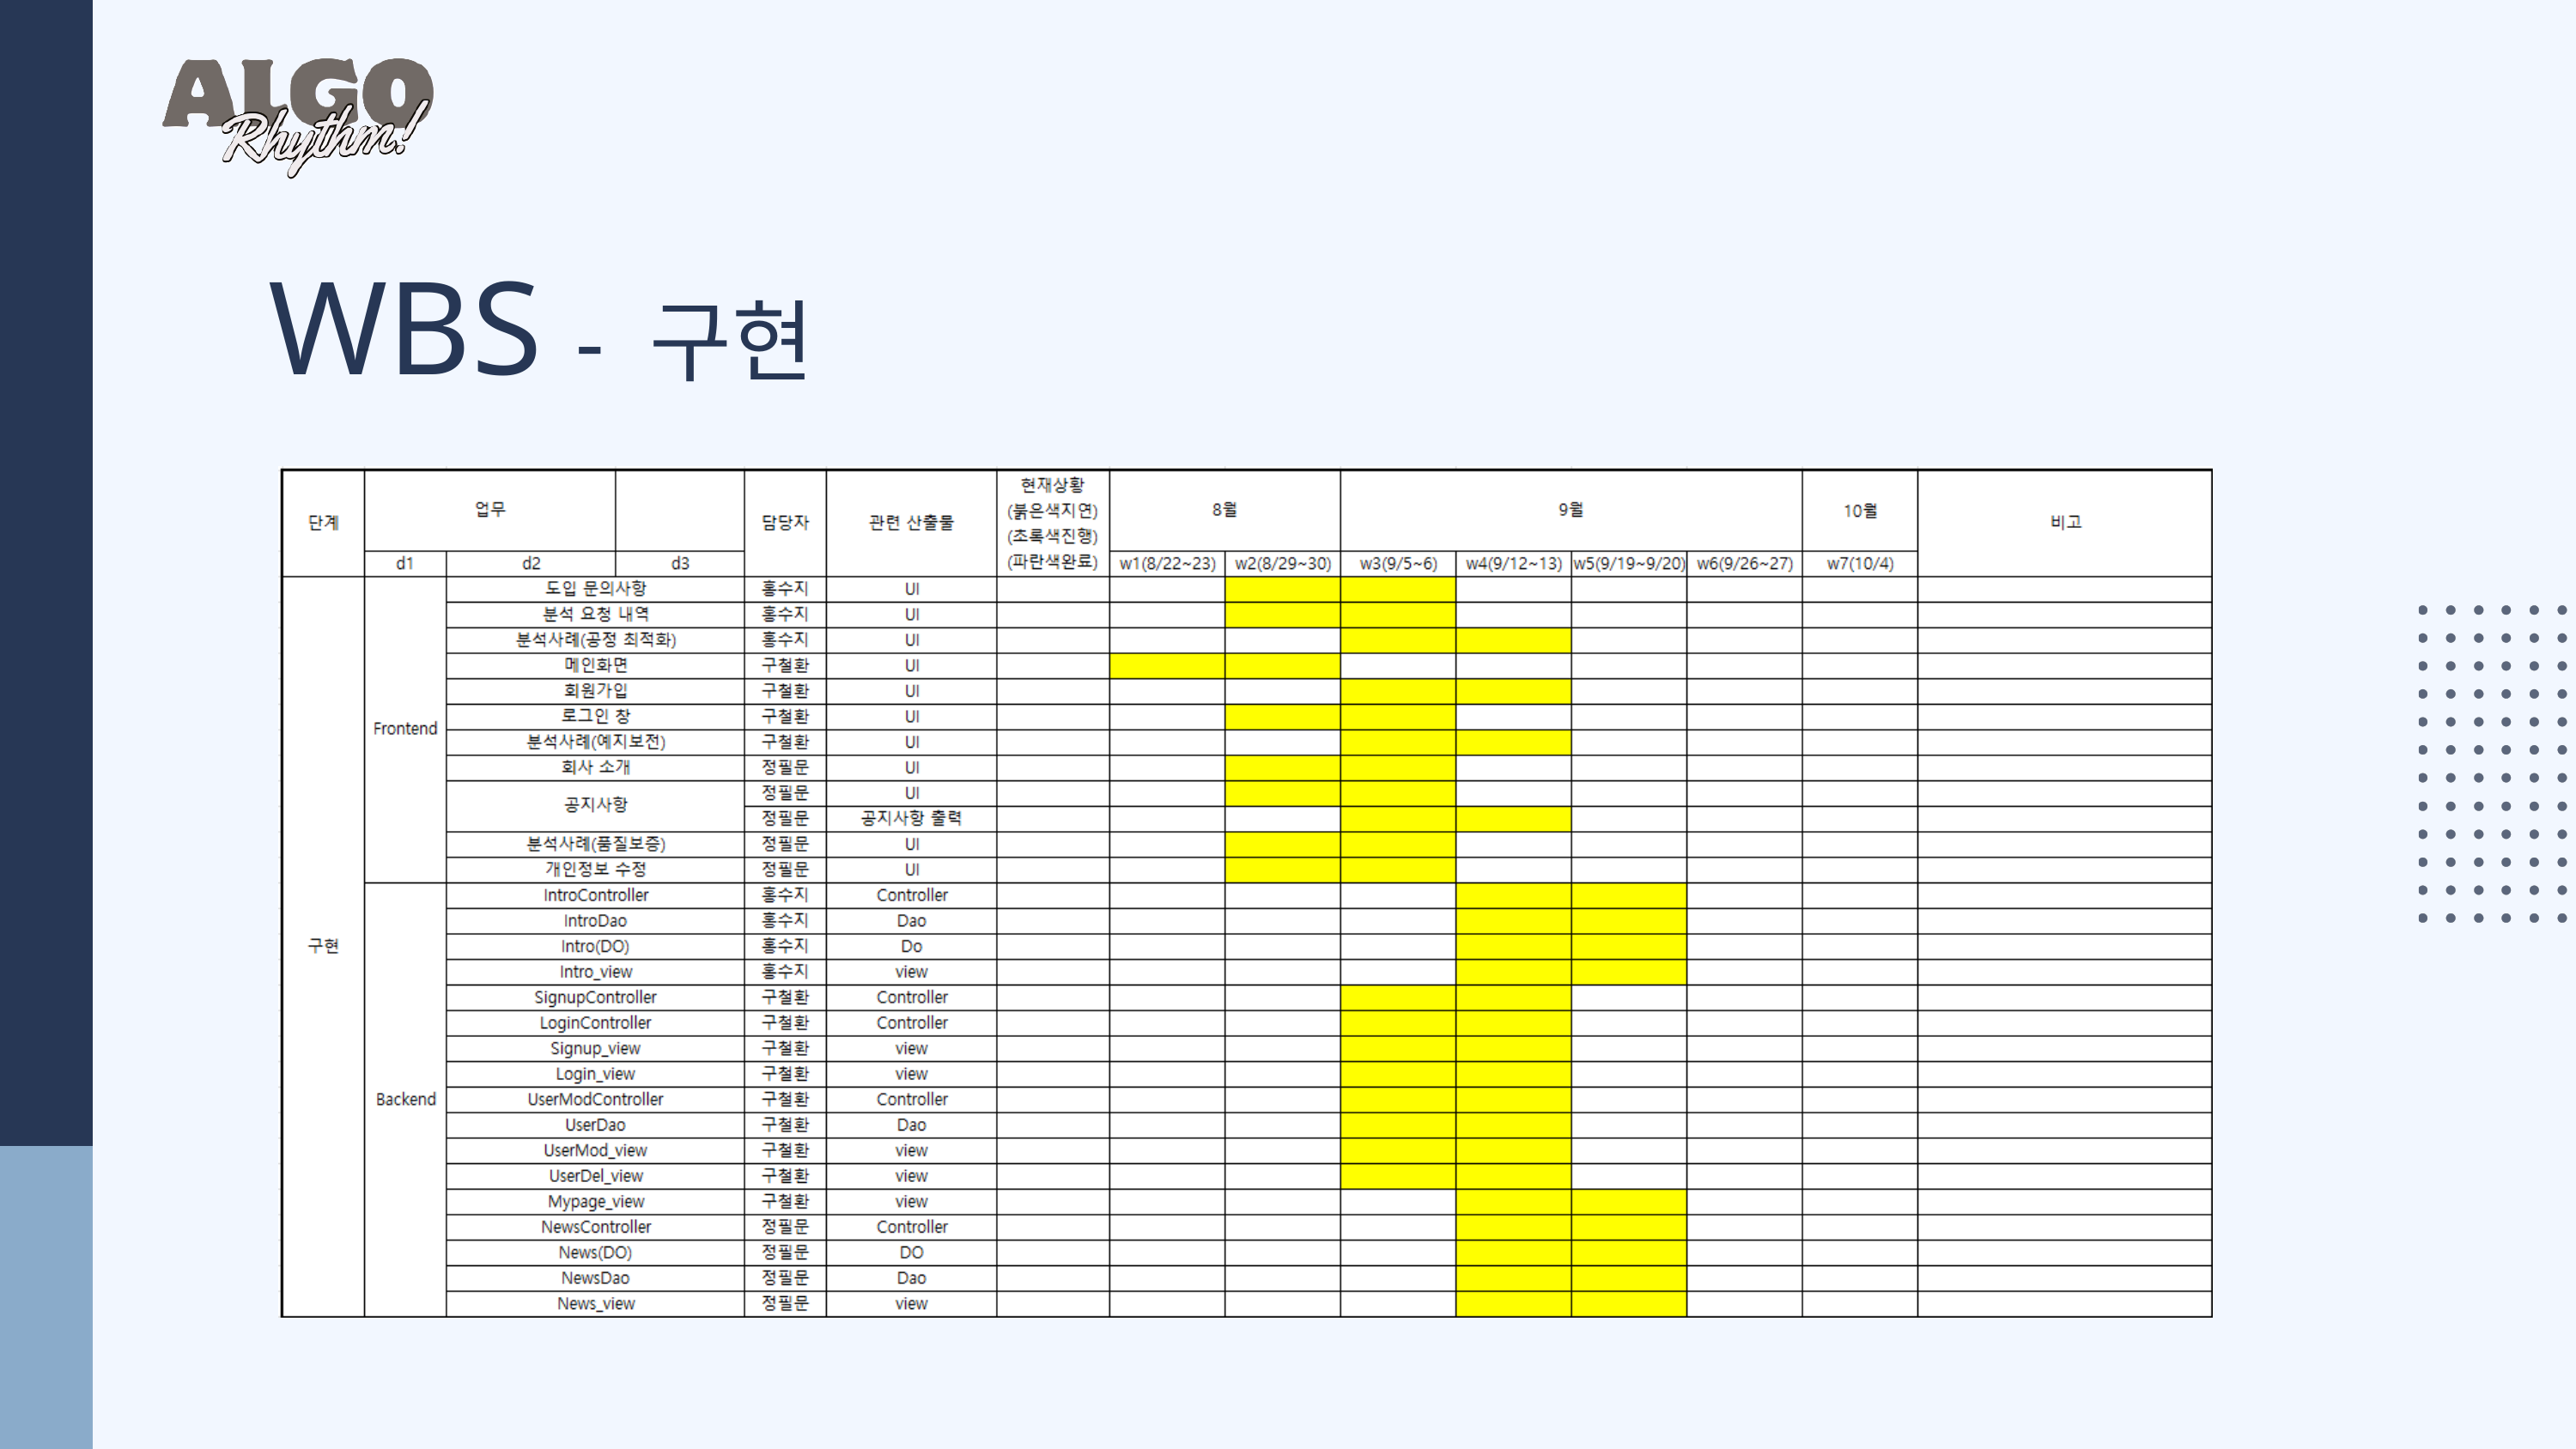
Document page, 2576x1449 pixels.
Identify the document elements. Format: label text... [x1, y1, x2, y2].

picture [142, 29, 452, 193]
text_box [2418, 605, 2576, 923]
picture [278, 466, 2214, 1318]
text_box WBS - 구현 [268, 220, 1514, 401]
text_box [0, 1145, 94, 1449]
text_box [0, 0, 94, 1145]
